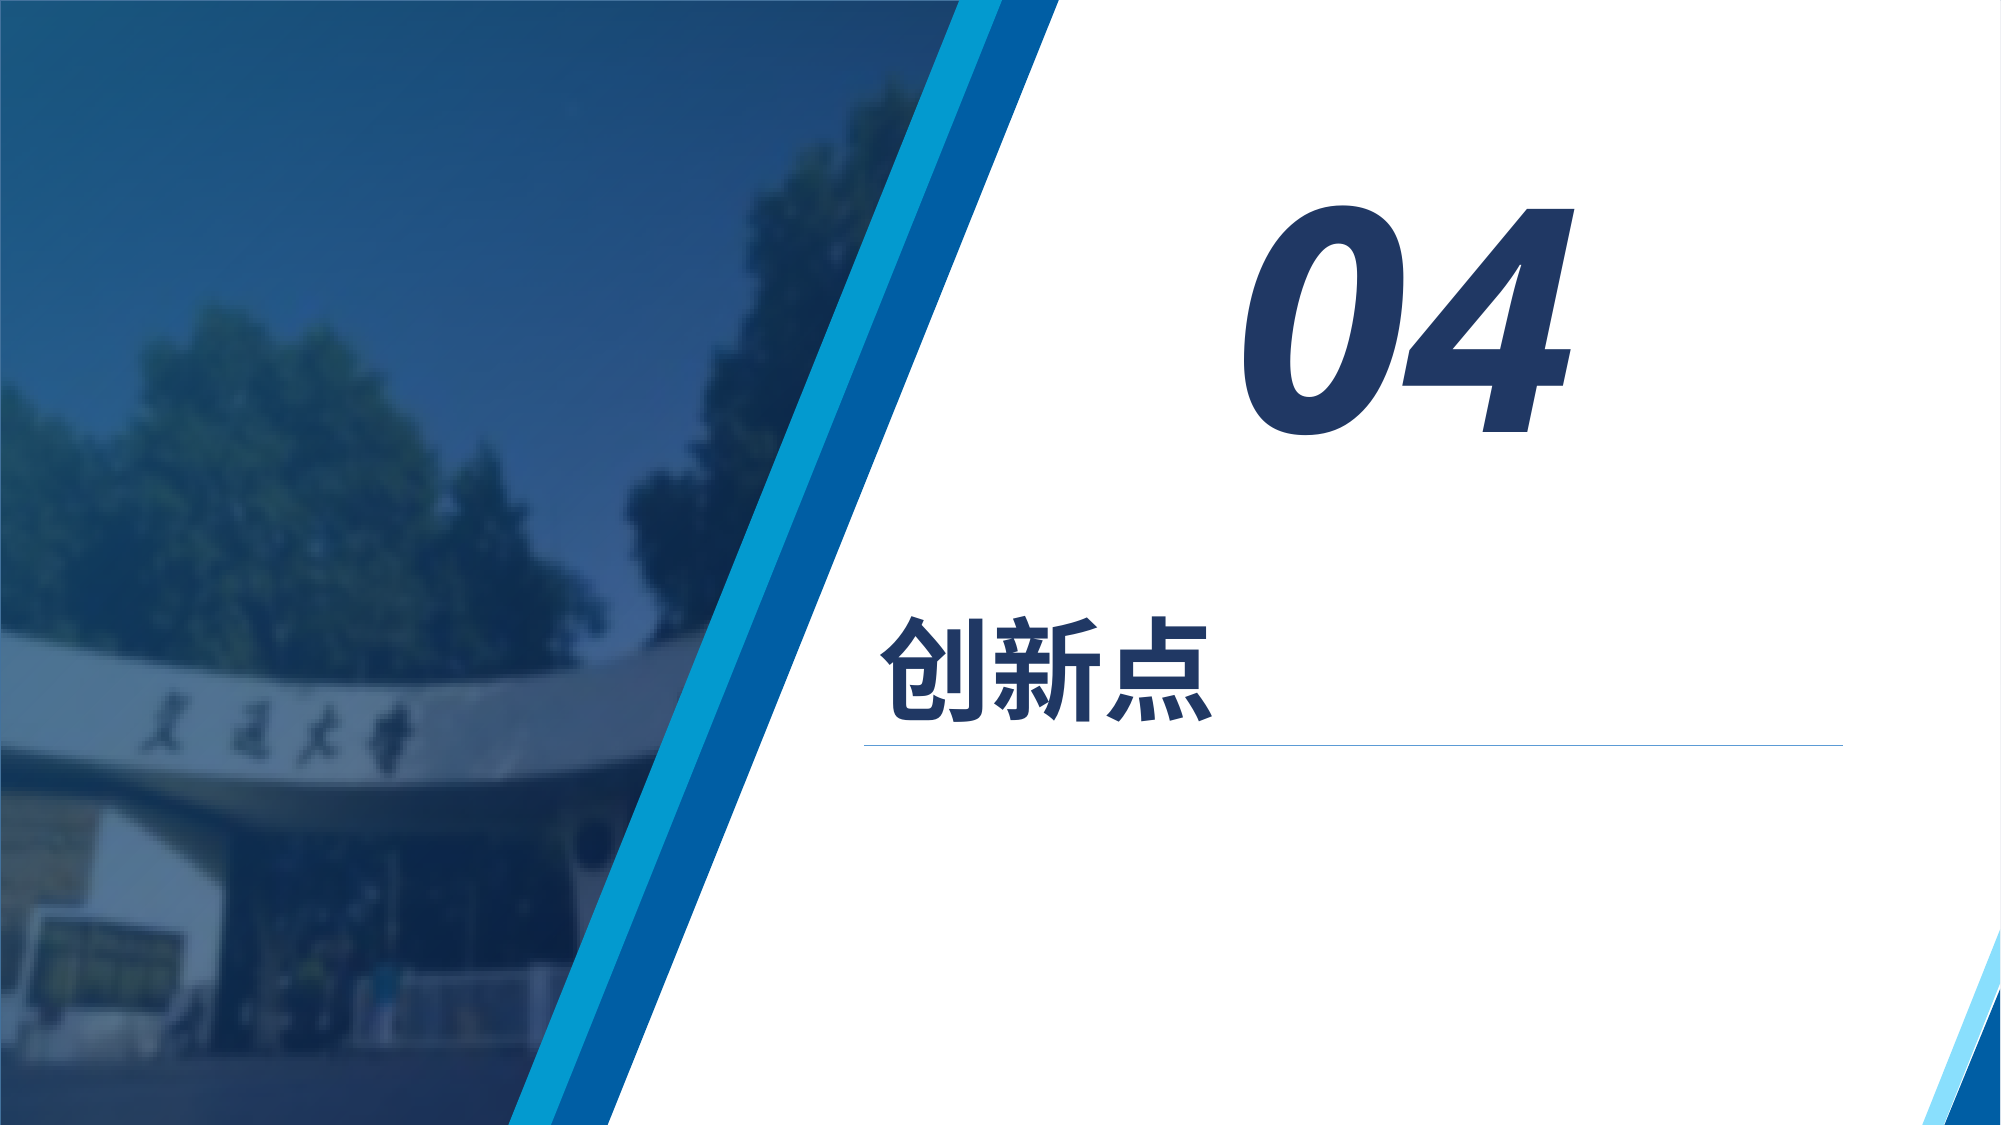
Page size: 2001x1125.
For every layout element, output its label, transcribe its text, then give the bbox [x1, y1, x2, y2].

text_box 04 [1219, 155, 1669, 508]
text_box 创新点 [863, 608, 1843, 745]
